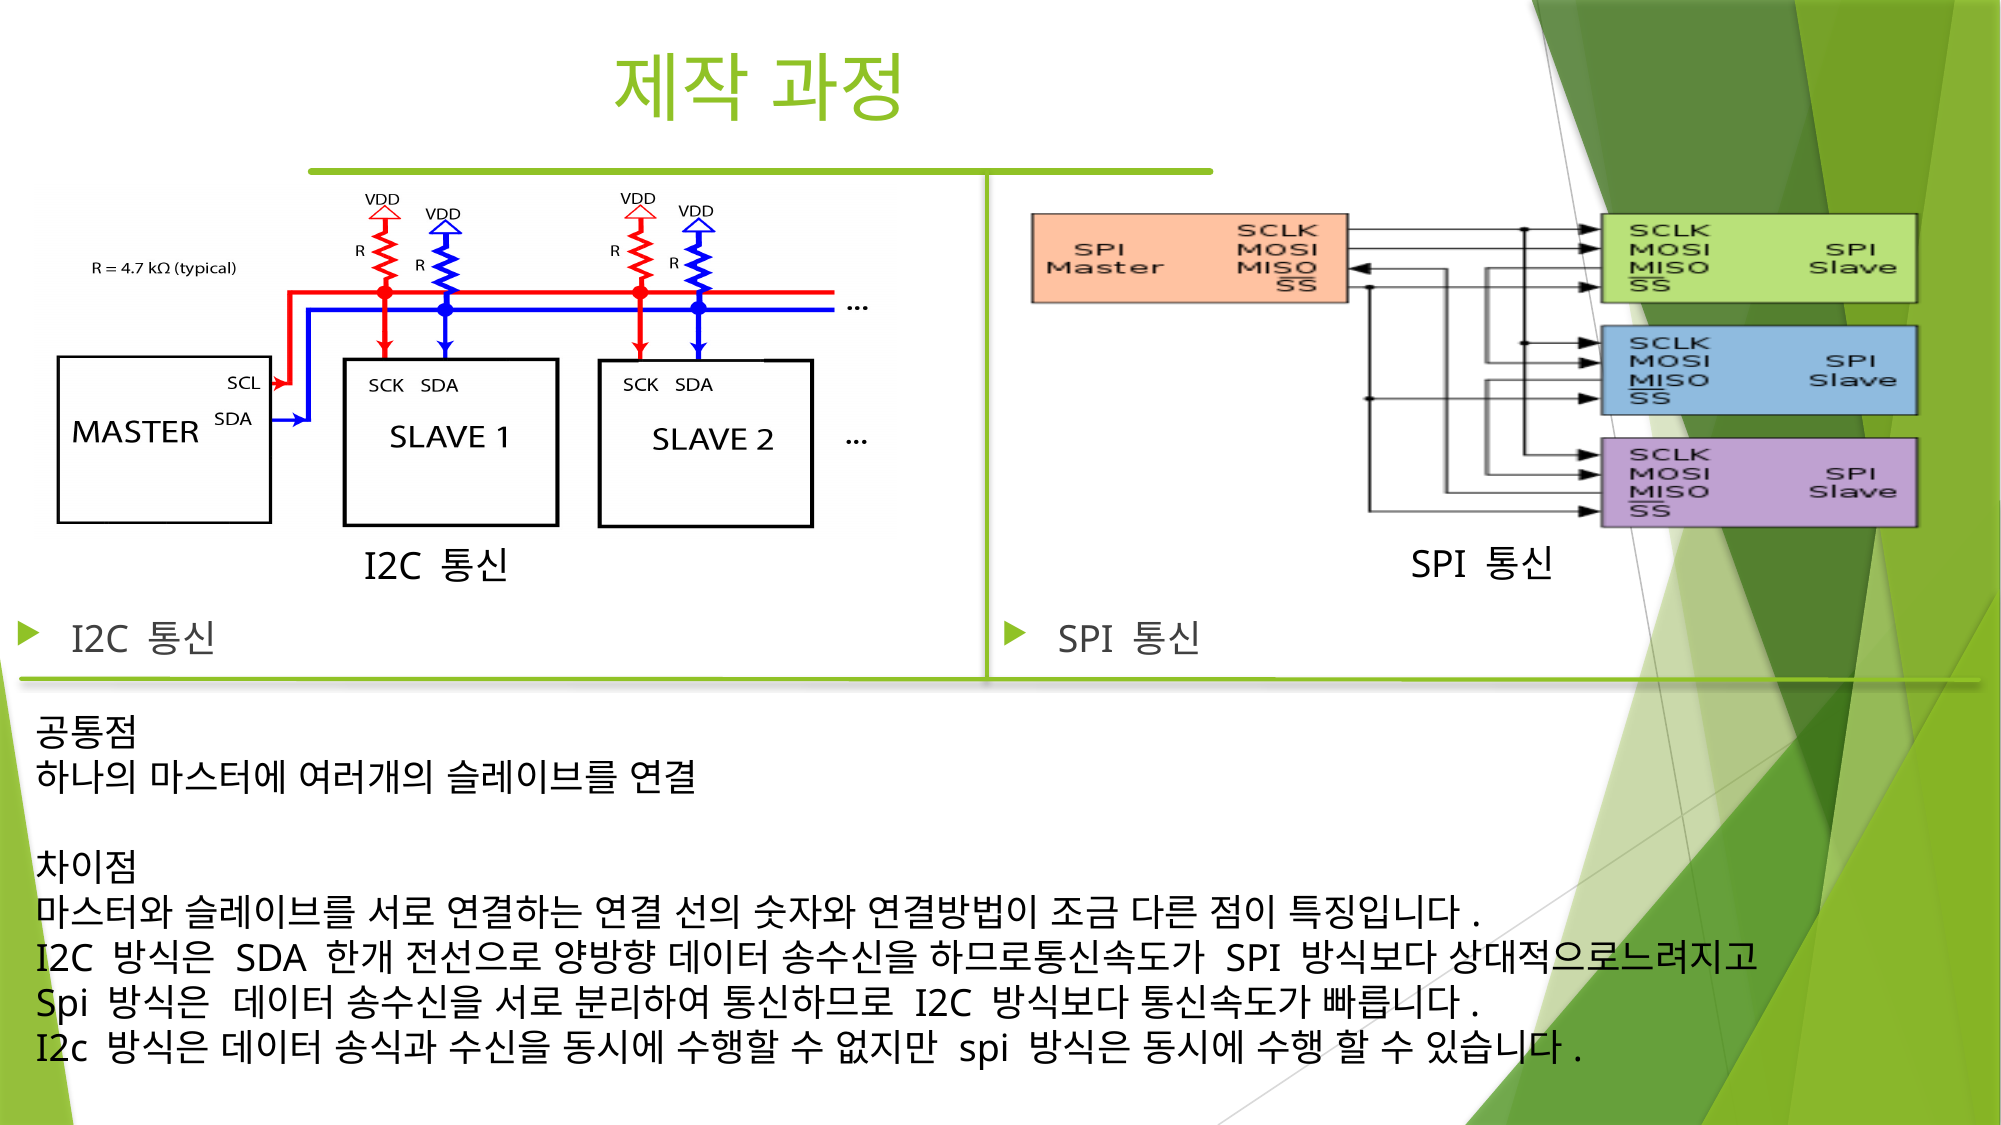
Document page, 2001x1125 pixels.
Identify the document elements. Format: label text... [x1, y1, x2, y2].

text_box SPI 통신 [986, 607, 1996, 1125]
text_box 공통점 하나의 마스터에 여러개의 슬레이브를 연결 차이점 마스터와 슬레이브를 서로 연결하는 연결 선의 숫자와 연결방법이 조금 다른 점이 특징입니다. I2C 방식은 SDA 한개 전선으로 양방향 데이터 송수신을 하므로통신속도가 SPI 방식보다 상대적으로느려지고 Spi 방식은 데이터 송수신을 서로 분리하여 통신하므로 I2C 방식보다 통신속도가 빠릅니다. I2c 방식은 데이터 송식과 수신을 동시에 수행할 수 없지만 spi 방식은 동시에 수행 할 수 있습니다. [21, 701, 1952, 1077]
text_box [34, 181, 898, 586]
list I2C 통신 [0, 607, 986, 1125]
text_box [999, 198, 1966, 586]
title 제작 과정 [0, 0, 1522, 172]
